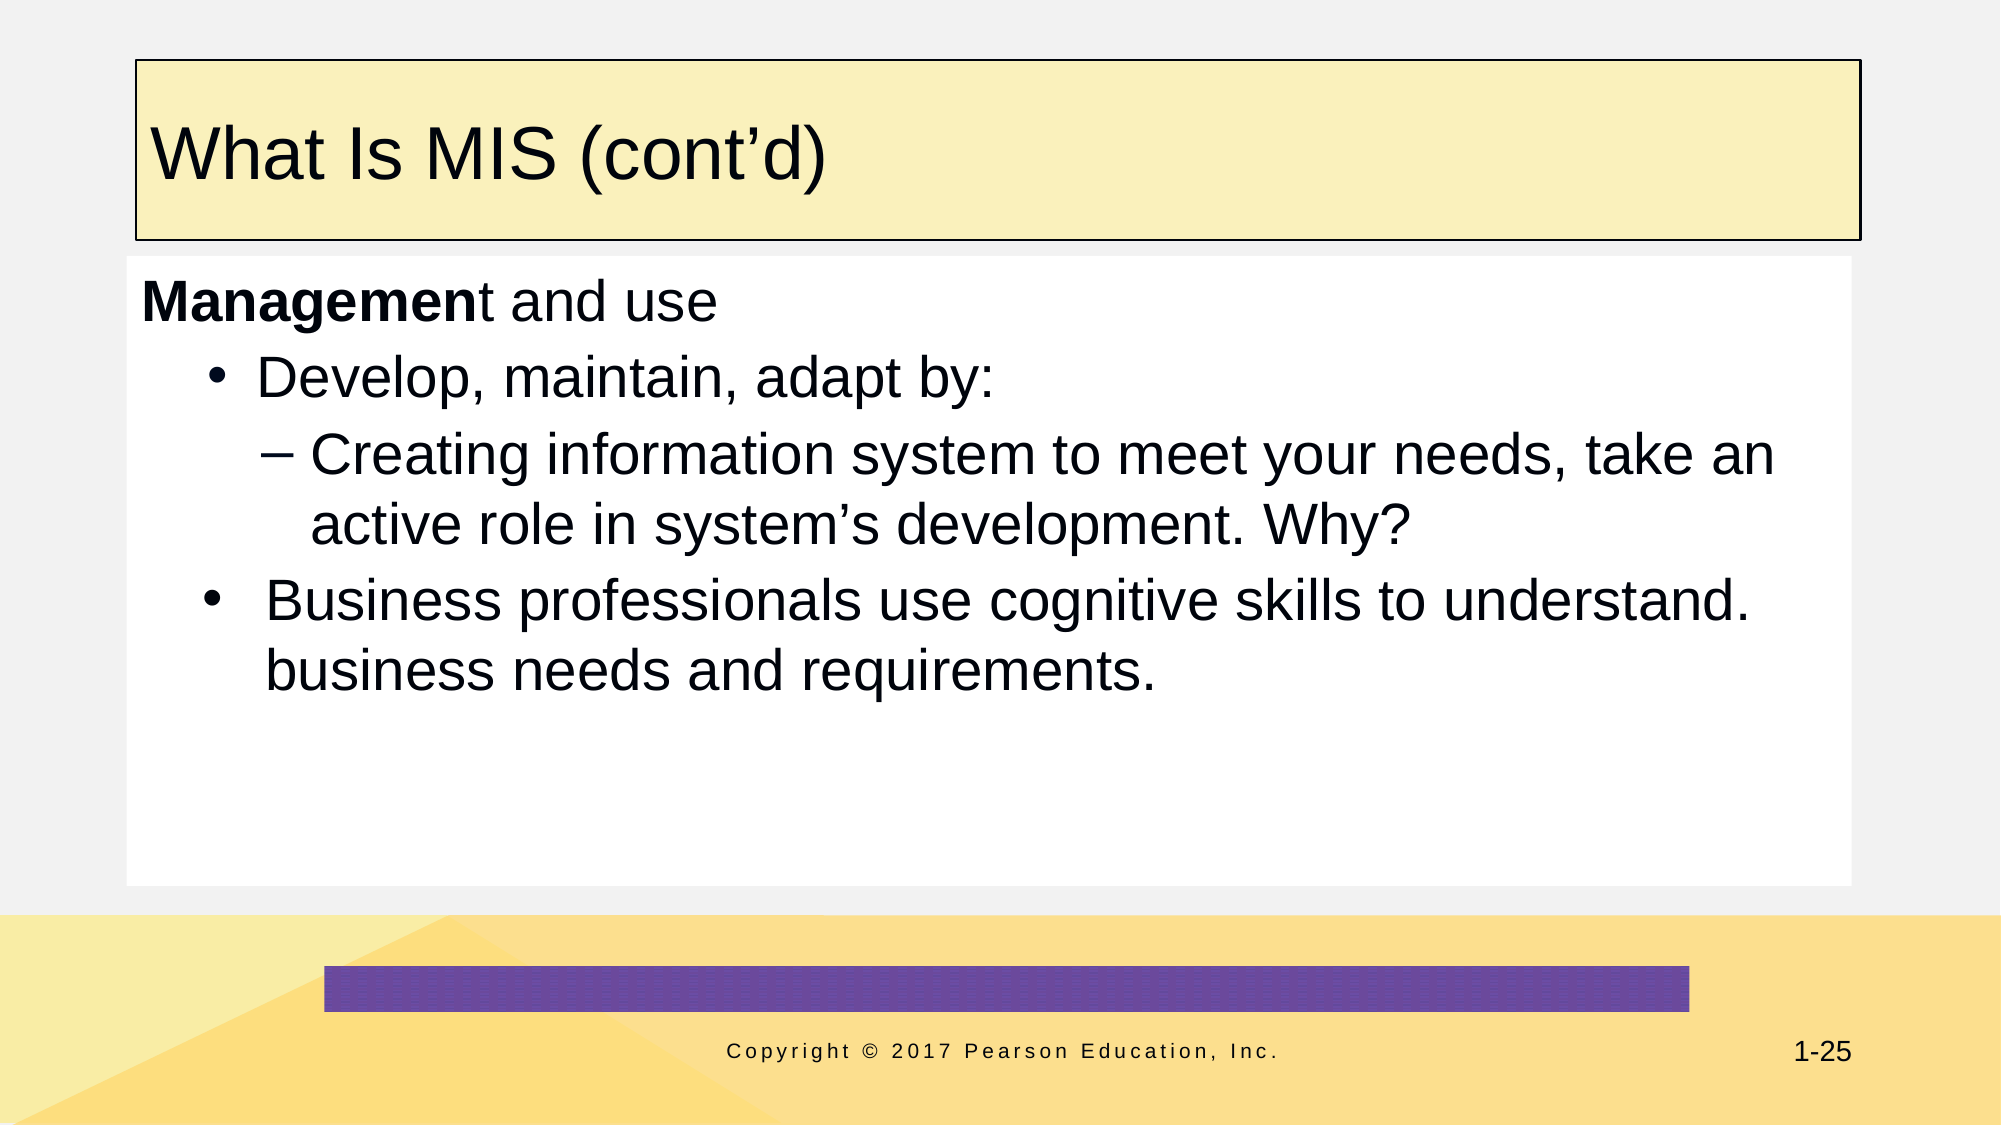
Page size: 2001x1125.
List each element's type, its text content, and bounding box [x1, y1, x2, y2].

list Management and use Develop, maintain, adapt by: Creating information system to meet your needs, take an active role in system’s development. Why? Business professionals use cognitive skills to understand. business needs and requirements. [126, 255, 1852, 886]
title What Is MIS (cont’d) [135, 59, 1862, 241]
footer Copyright © 2017 Pearson Education, Inc. [326, 1025, 1677, 1075]
